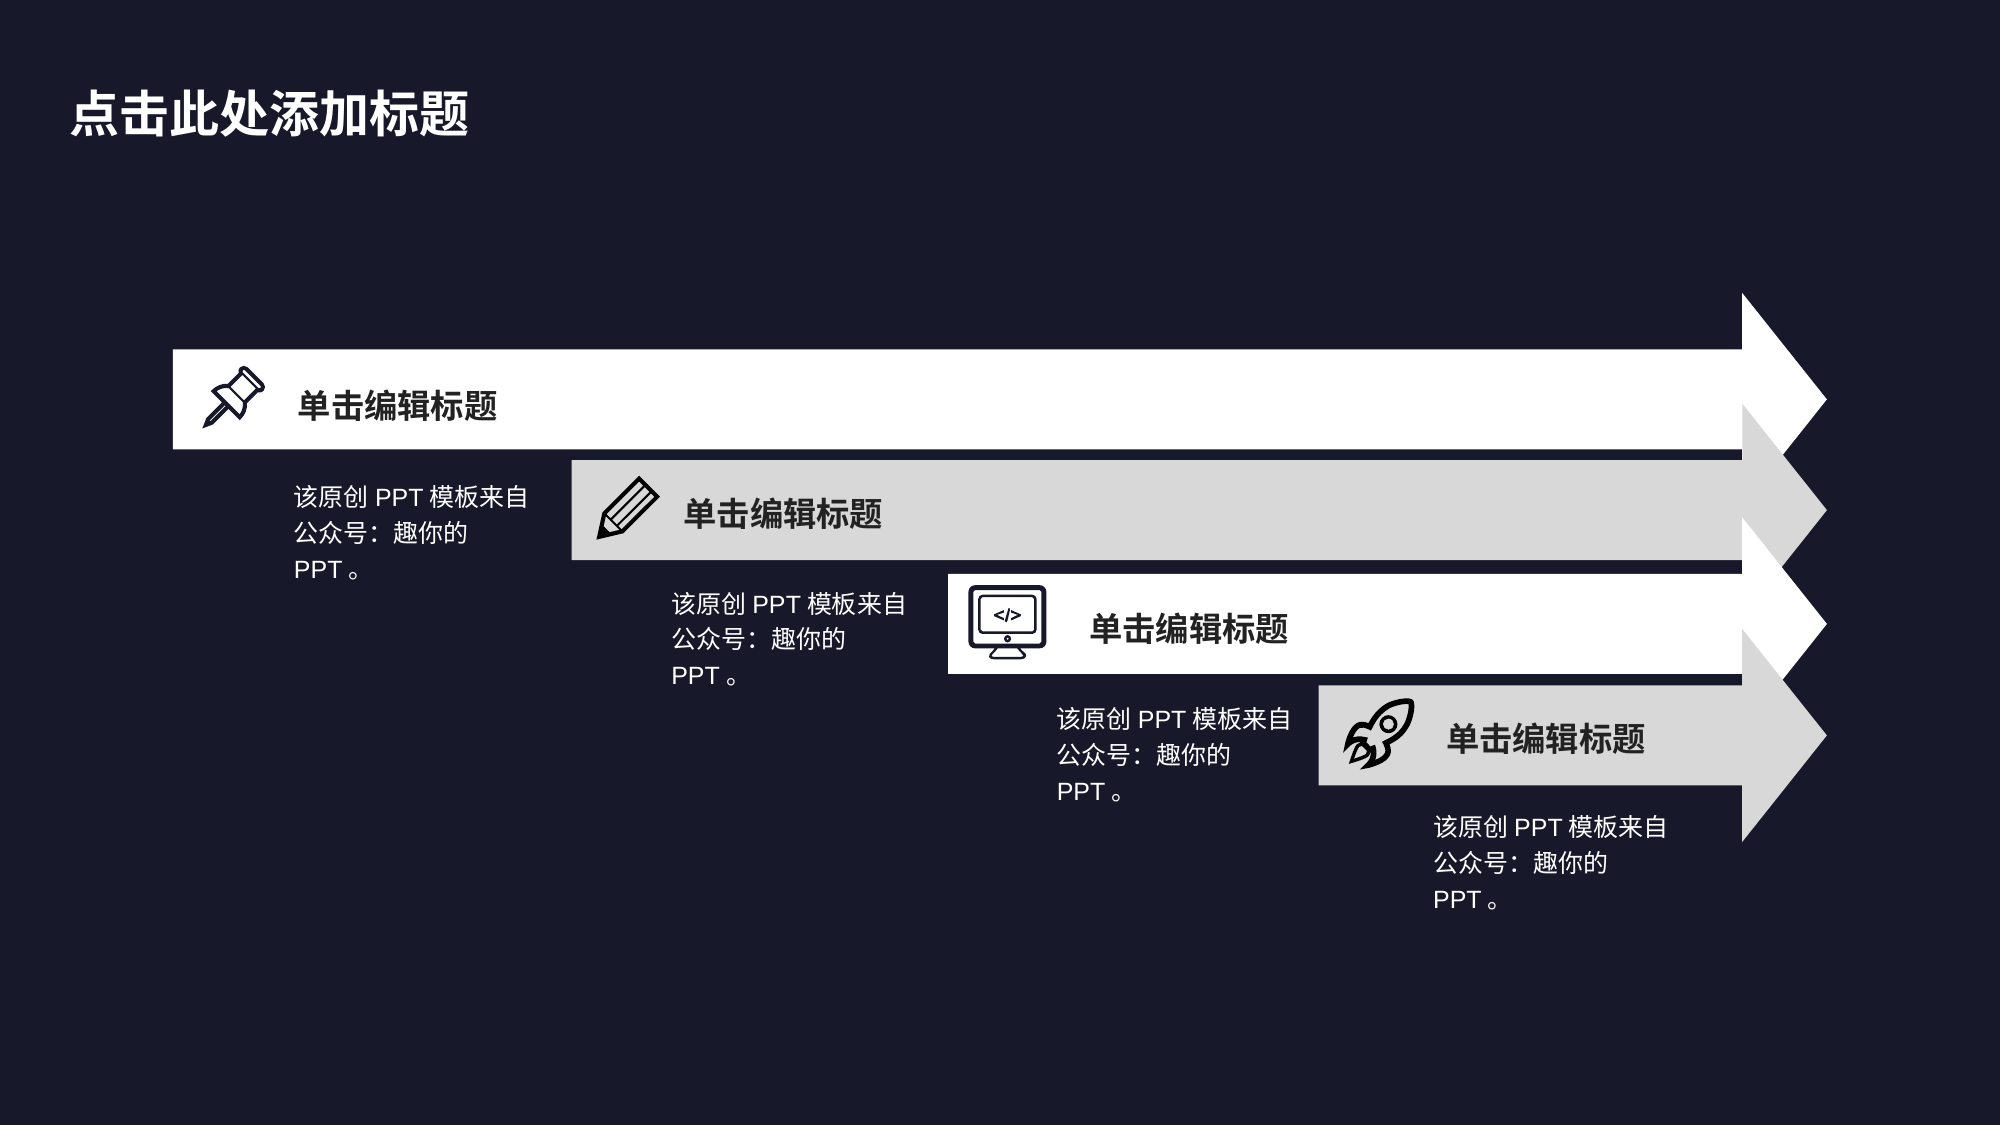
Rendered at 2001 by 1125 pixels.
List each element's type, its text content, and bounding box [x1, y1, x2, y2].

text_box [570, 400, 1829, 567]
text_box 单击编辑标题 [1433, 710, 1646, 759]
text_box 该原创PPT模板来自公众号：趣你的PPT。 [671, 582, 923, 690]
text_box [968, 585, 1047, 660]
text_box [947, 514, 1829, 679]
text_box [202, 365, 266, 429]
text_box 单击编辑标题 [293, 377, 498, 426]
text_box 单击编辑标题 [1076, 600, 1289, 649]
text_box 单击编辑标题 [670, 485, 884, 534]
text_box 点击此处添加标题 [55, 75, 507, 151]
text_box [1317, 625, 1829, 845]
text_box 该原创PPT模板来自公众号：趣你的PPT。 [1433, 805, 1685, 914]
text_box [171, 289, 1829, 454]
text_box [596, 475, 661, 540]
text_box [1354, 686, 1407, 778]
text_box 该原创PPT模板来自公众号：趣你的PPT。 [293, 475, 546, 583]
text_box 该原创PPT模板来自公众号：趣你的PPT。 [1056, 697, 1309, 805]
